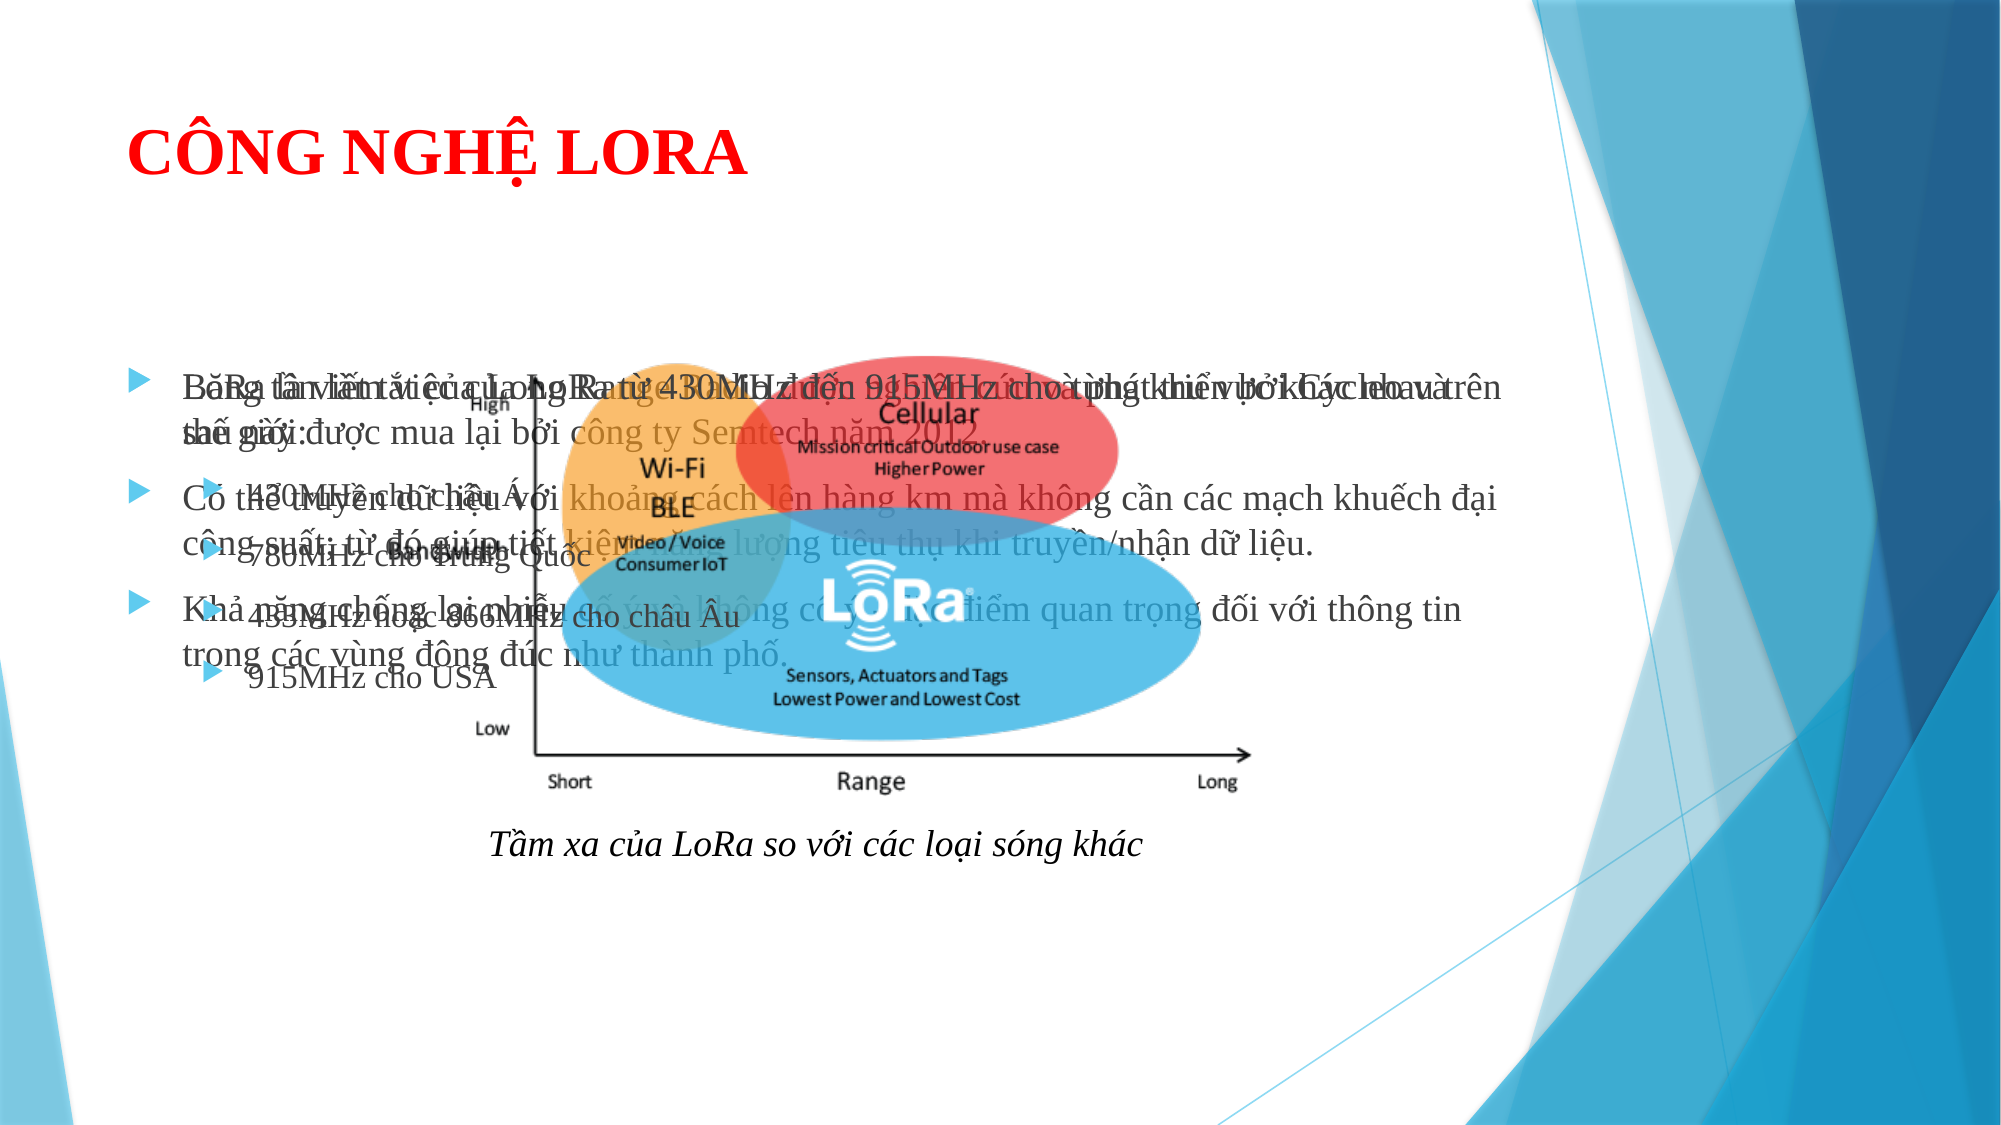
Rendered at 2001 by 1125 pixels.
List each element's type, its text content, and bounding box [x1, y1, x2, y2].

text_box Băng tần làm việc của LoRa từ 430MHz đến 915MHz cho từng khu vực khác nhau trên thế giới: 430MHz cho châu Á 780MHz cho Trung Quốc 433MHz hoặc 866MHz cho châu Âu 915MHz cho USA [111, 354, 1522, 991]
title CÔNG NGHỆ LORA [111, 99, 1522, 317]
picture [346, 342, 1286, 813]
